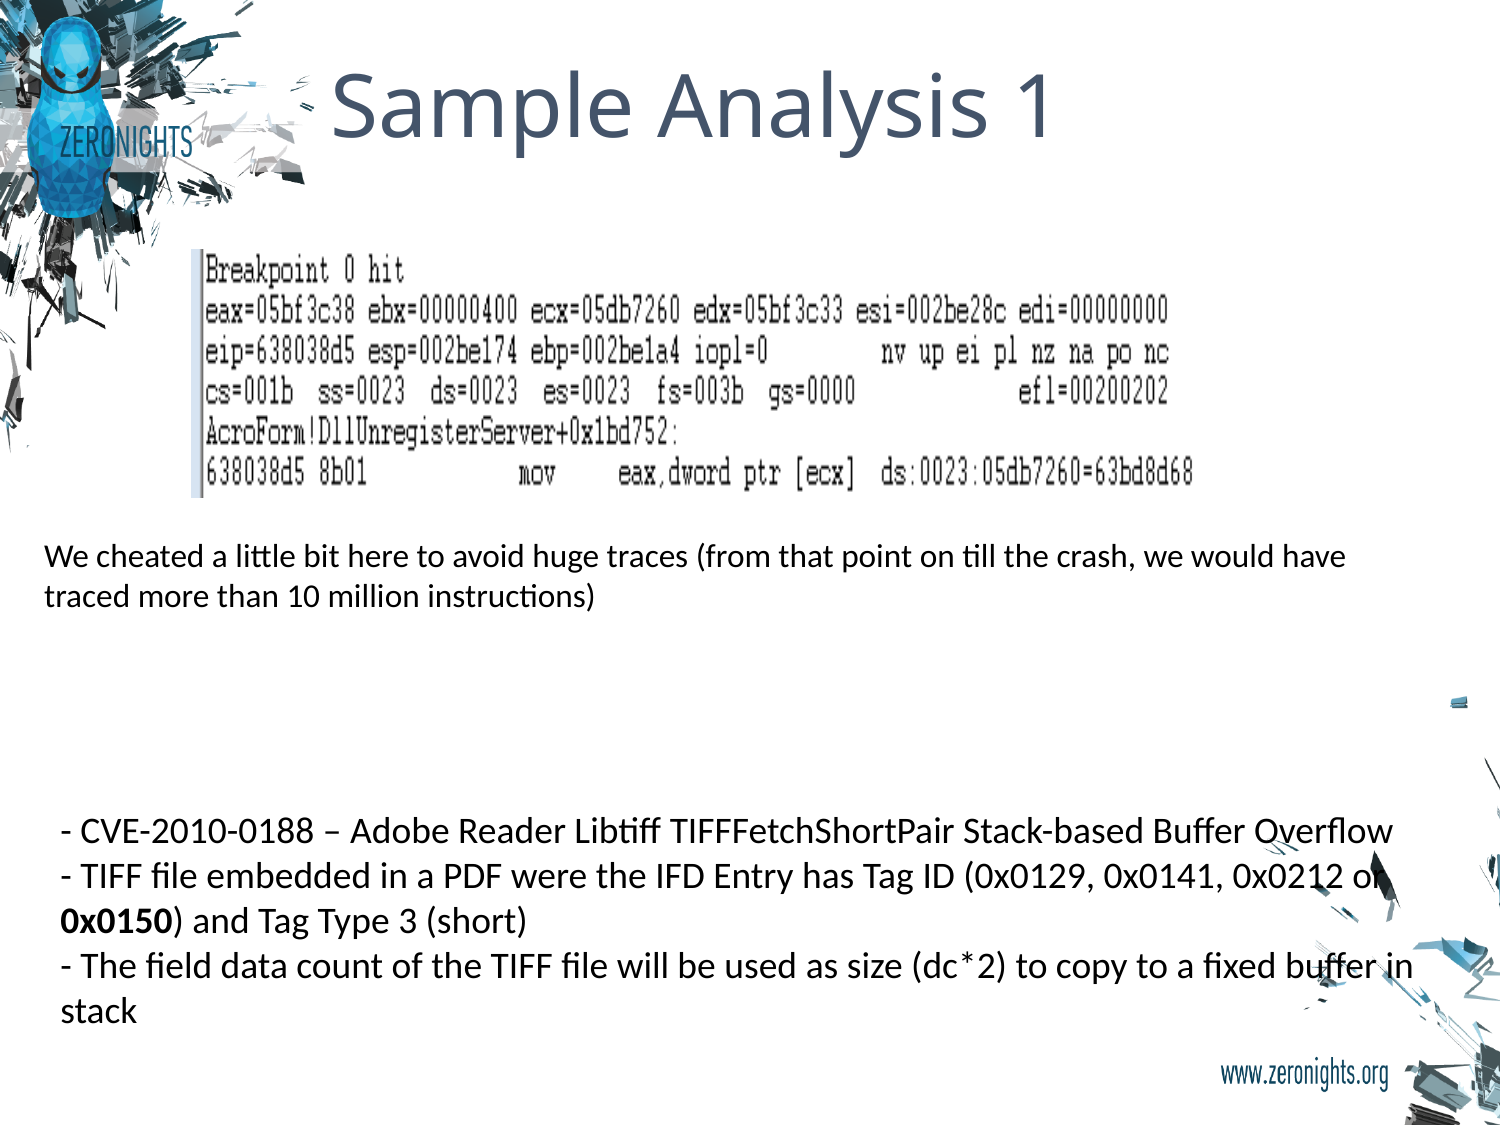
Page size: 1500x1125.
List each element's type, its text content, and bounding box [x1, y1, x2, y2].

text_box Sample Analysis 1 [118, 42, 1276, 273]
text_box - CVE-2010-0188 – Adobe Reader Libtiff TIFFFetchShortPair Stack-based Buffer Overflow - TIFF file embedded in a PDF were the IFD Entry has Tag ID (0x0129, 0x0141, 0x0212 or 0x0150) and Tag Type 3 (short) - The field data count of the TIFF file will be used as size (dc*2) to copy to a fixed buffer in stack [45, 798, 1499, 1039]
picture [0, 0, 1203, 498]
text_box We cheated a little bit here to avoid huge traces (from that point on till the crash, we would have traced more than 10 million instructions) [29, 526, 1447, 622]
picture [1209, 686, 1500, 1125]
